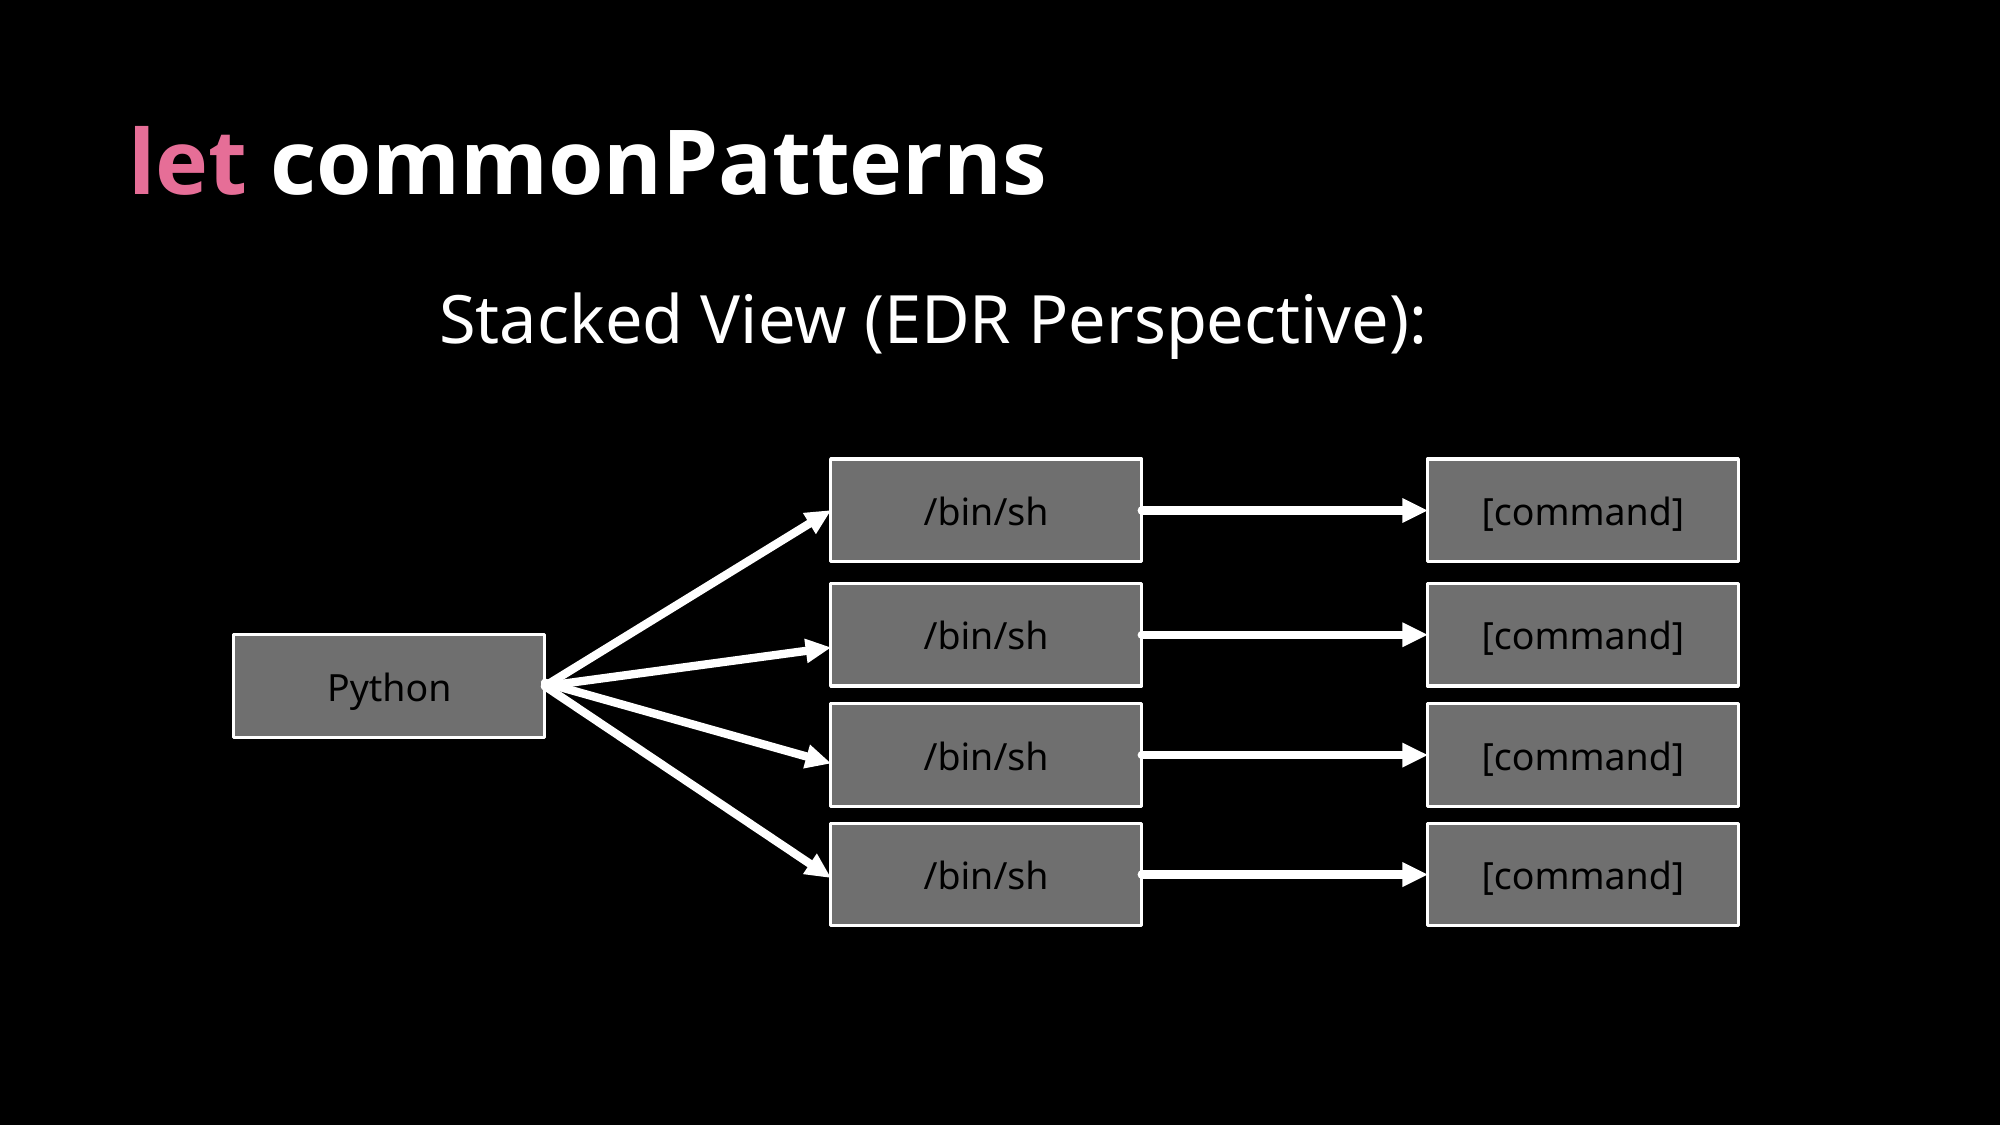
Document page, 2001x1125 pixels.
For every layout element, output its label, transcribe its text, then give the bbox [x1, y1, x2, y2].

text_box Stacked View (EDR Perspective): [424, 269, 1561, 364]
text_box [233, 458, 1739, 927]
title let commonPatterns [113, 99, 1739, 219]
